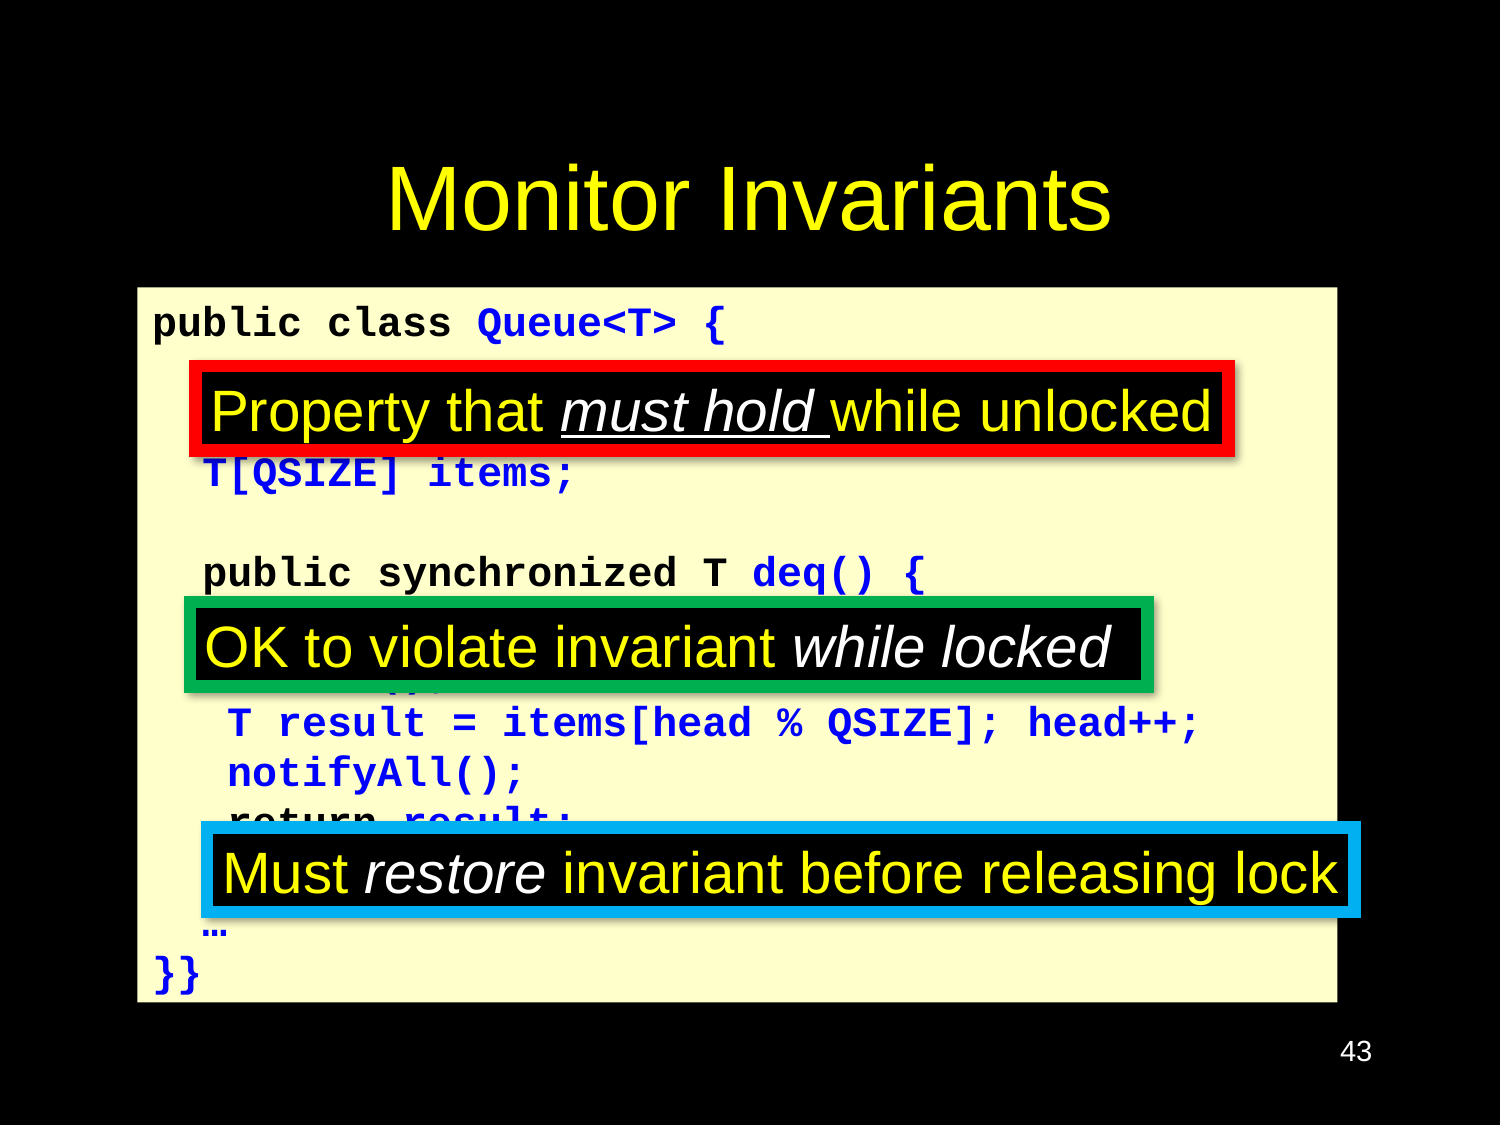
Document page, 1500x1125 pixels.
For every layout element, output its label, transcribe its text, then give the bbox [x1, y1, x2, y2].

slide_number 43 [1074, 1024, 1388, 1101]
text_box public class Queue<T> { int head = 0, tail = 0; T[QSIZE] items; public synchronized T deq() { while (tail – head == 0) wait(); T result = items[head % QSIZE]; head++; notifyAll(); return result; } … }} [137, 288, 1338, 1003]
text_box OK to violate invariant while locked [190, 601, 1148, 687]
text_box Property that must hold while unlocked [195, 365, 1229, 451]
title Monitor Invariants [112, 99, 1388, 288]
text_box Must restore invariant before releasing lock [207, 827, 1355, 912]
